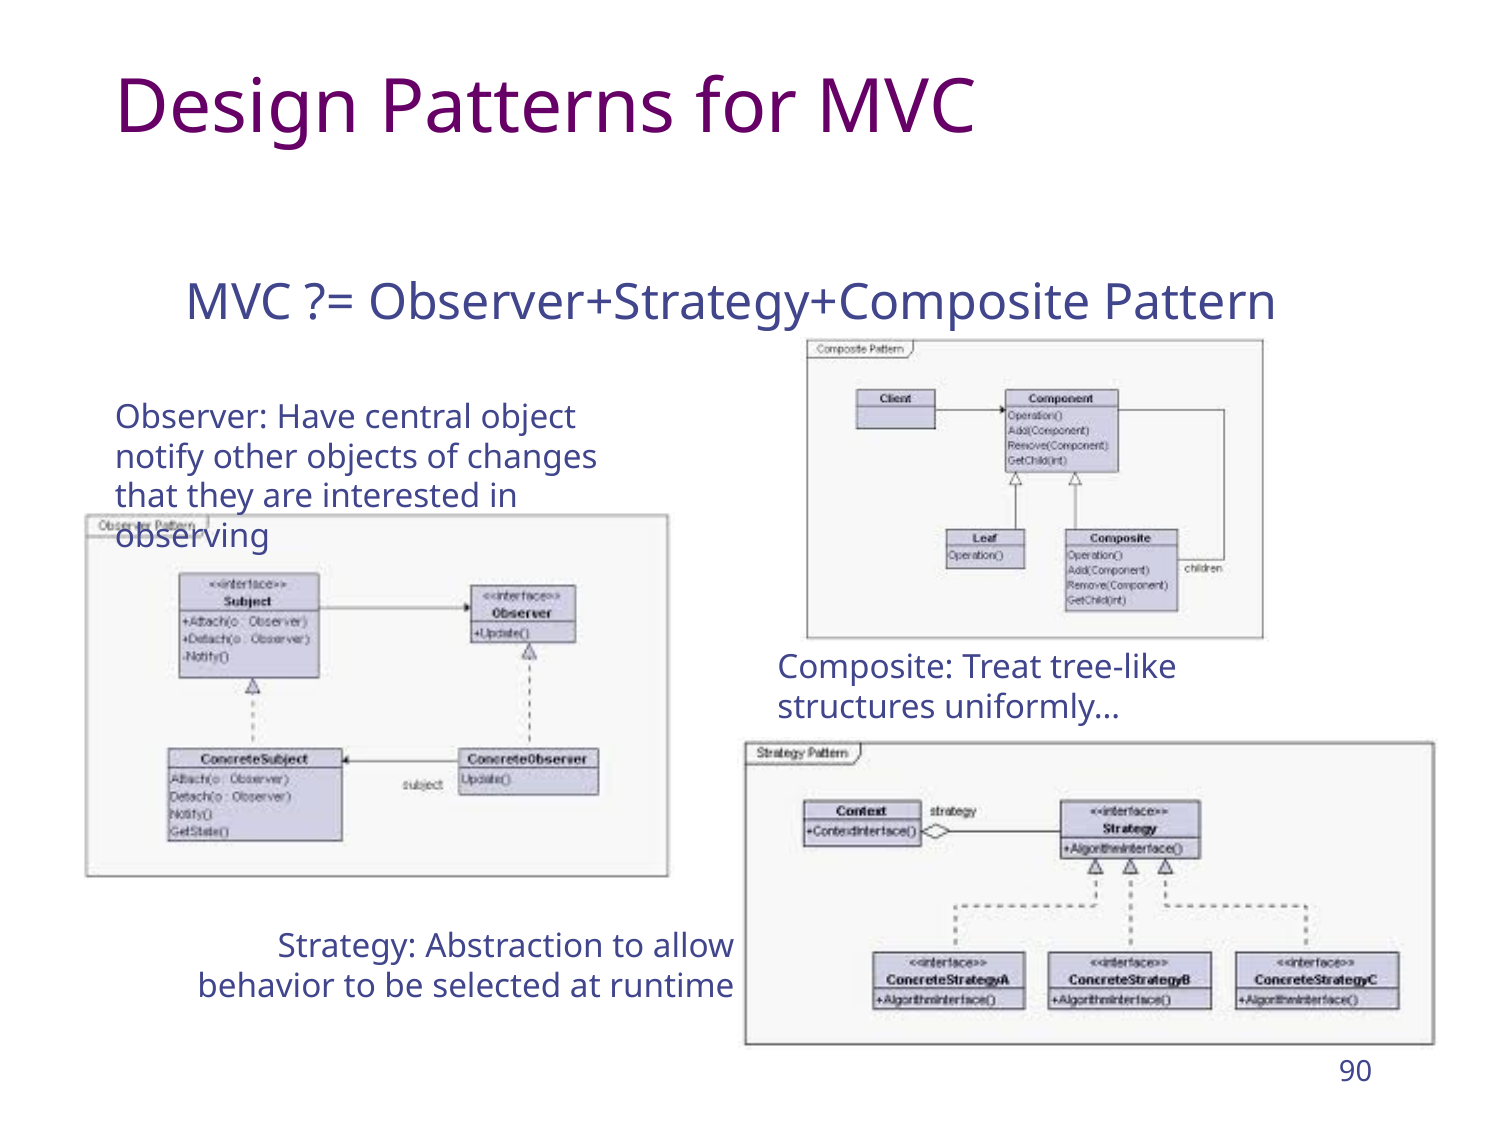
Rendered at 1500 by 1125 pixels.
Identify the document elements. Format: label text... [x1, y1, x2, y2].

picture [737, 737, 1438, 1051]
picture [83, 512, 676, 882]
title Design Patterns for MVC [99, 50, 1438, 238]
picture [799, 337, 1269, 642]
text_box Observer: Have central object notify other objects of changes that they are interested in observing [99, 387, 675, 511]
slide_number 90 [1074, 1059, 1388, 1100]
text_box Strategy: Abstraction to allow behavior to be selected at runtime [174, 916, 732, 1012]
text_box Composite: Treat tree-like structures uniformly… [762, 637, 1338, 732]
text_box MVC ?= Observer+Strategy+Composite Pattern [171, 261, 1294, 337]
